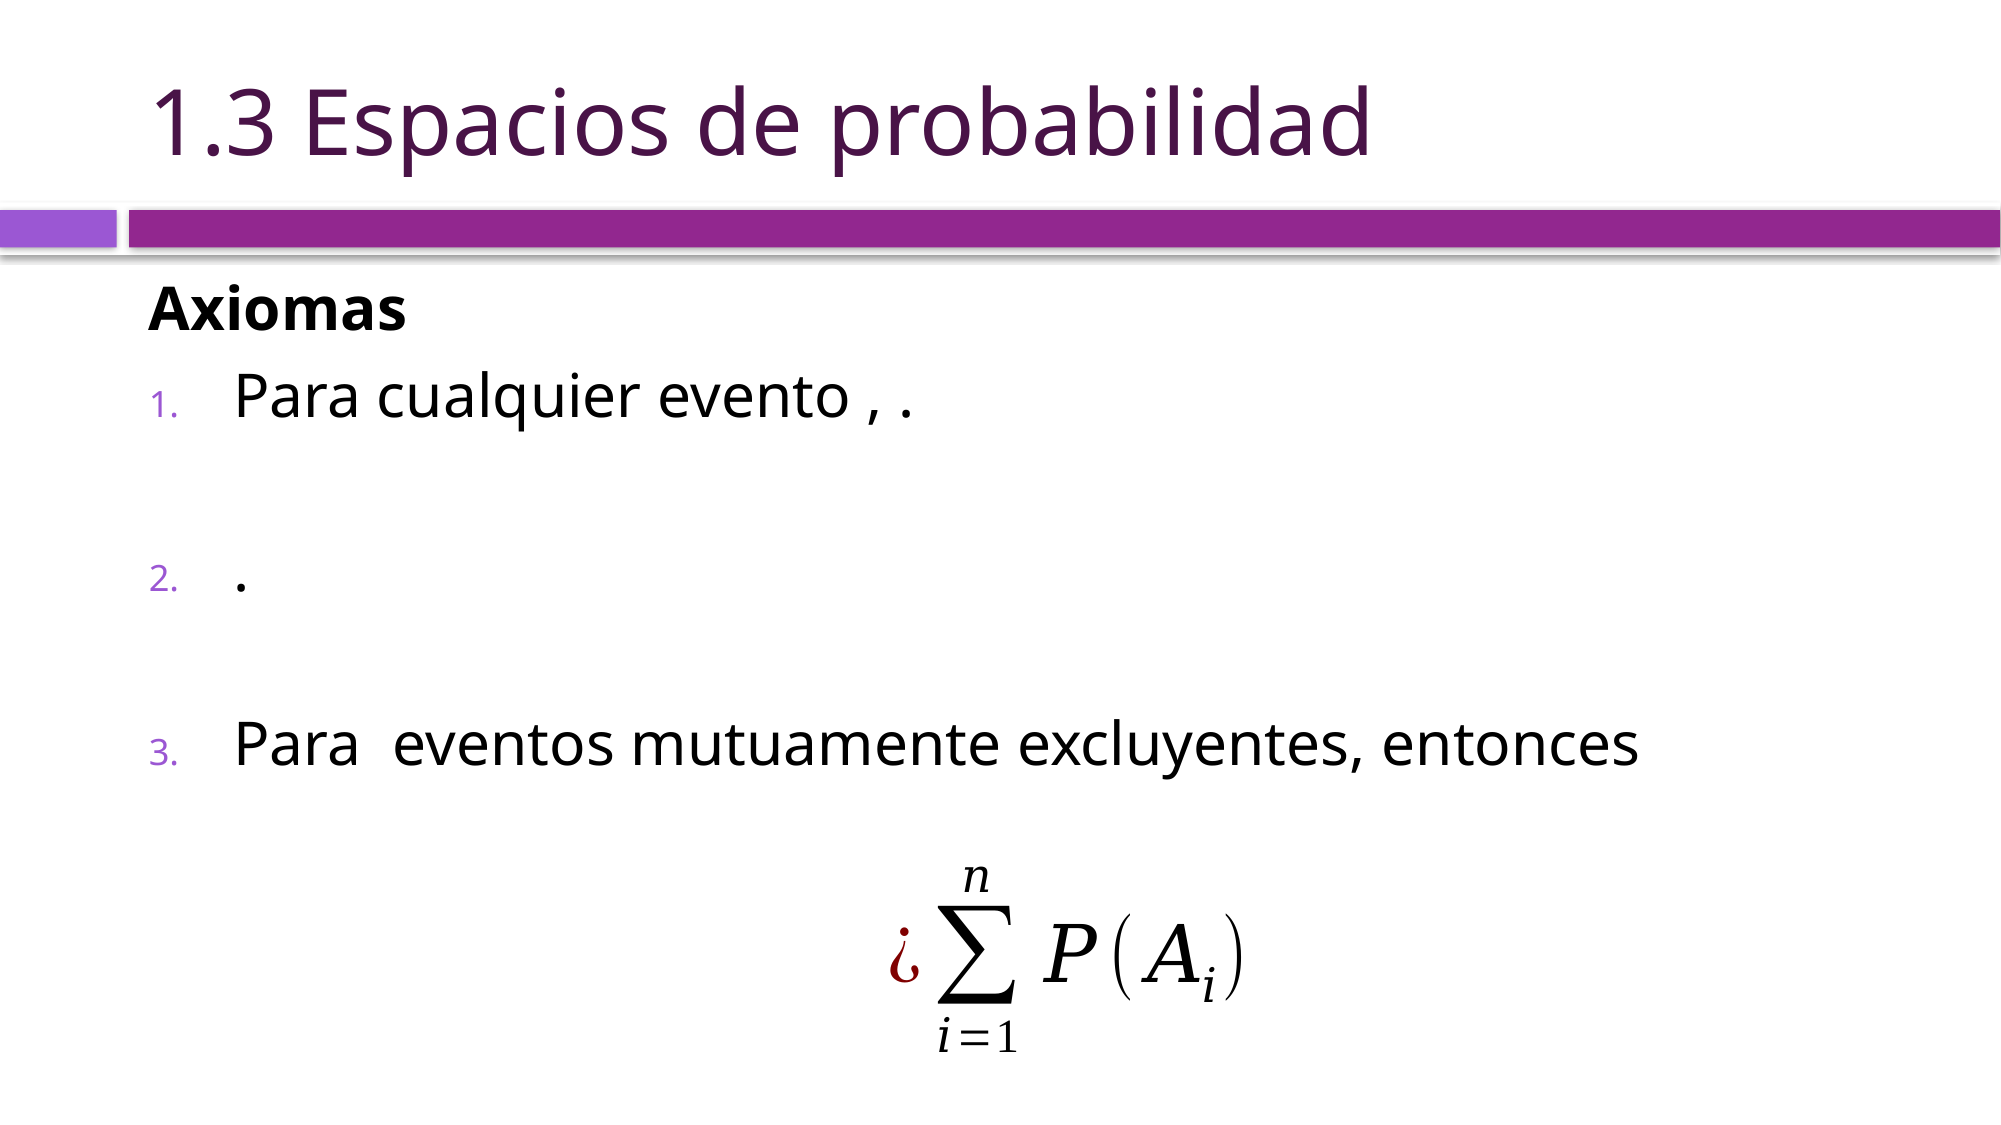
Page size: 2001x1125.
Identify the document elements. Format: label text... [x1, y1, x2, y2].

title 1.3 Espacios de probabilidad [133, 37, 1918, 200]
